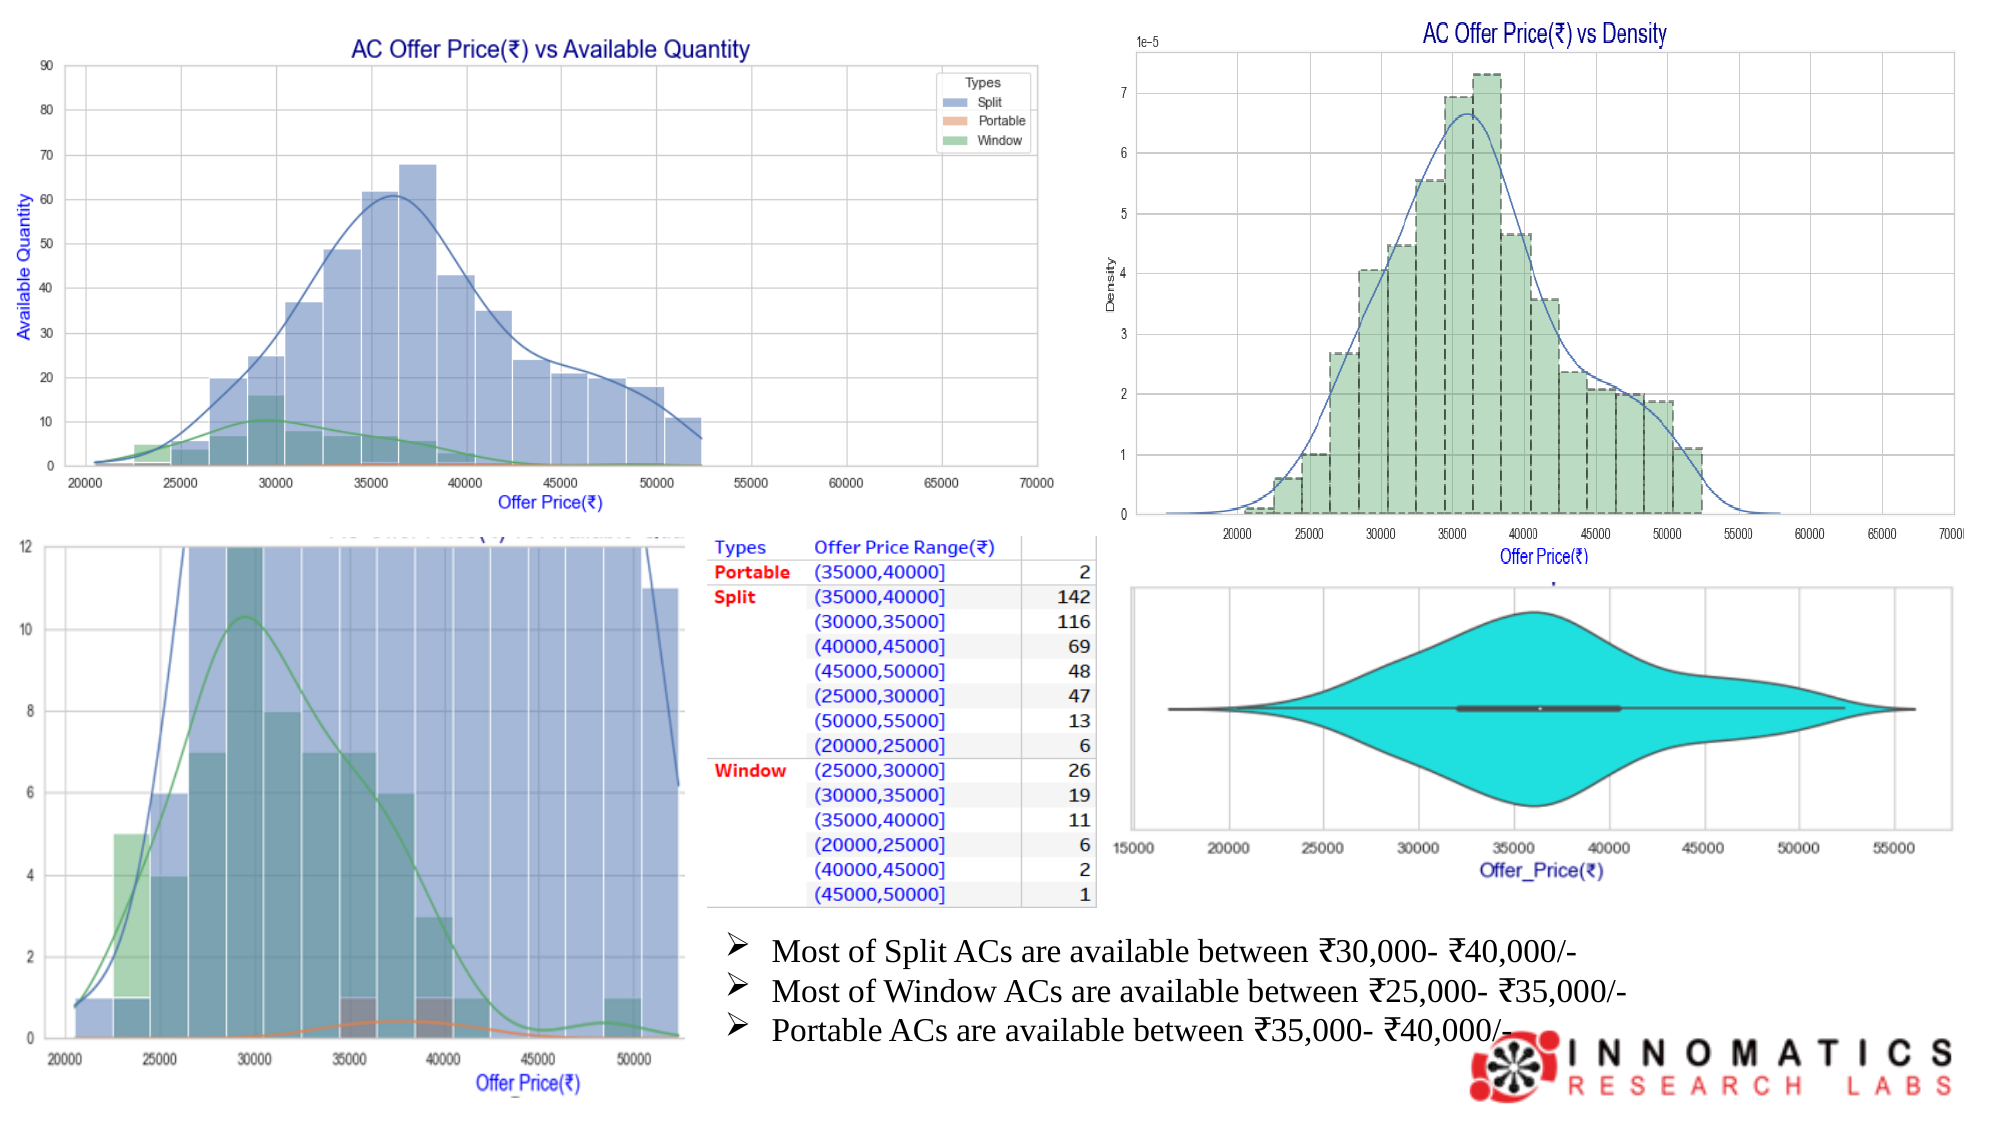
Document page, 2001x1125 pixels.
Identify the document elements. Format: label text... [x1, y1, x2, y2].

picture [1104, 11, 1964, 564]
picture [707, 536, 1097, 908]
picture [14, 537, 685, 1098]
text_box Most of Split ACs are available between ₹30,000- ₹40,000/- Most of Window ACs are available between ₹25,000- ₹35,000/- Portable ACs are available between ₹35,000- ₹40,000/- [710, 921, 1687, 1056]
picture [1445, 1014, 1975, 1125]
picture [1107, 582, 1964, 886]
picture [10, 10, 1072, 521]
